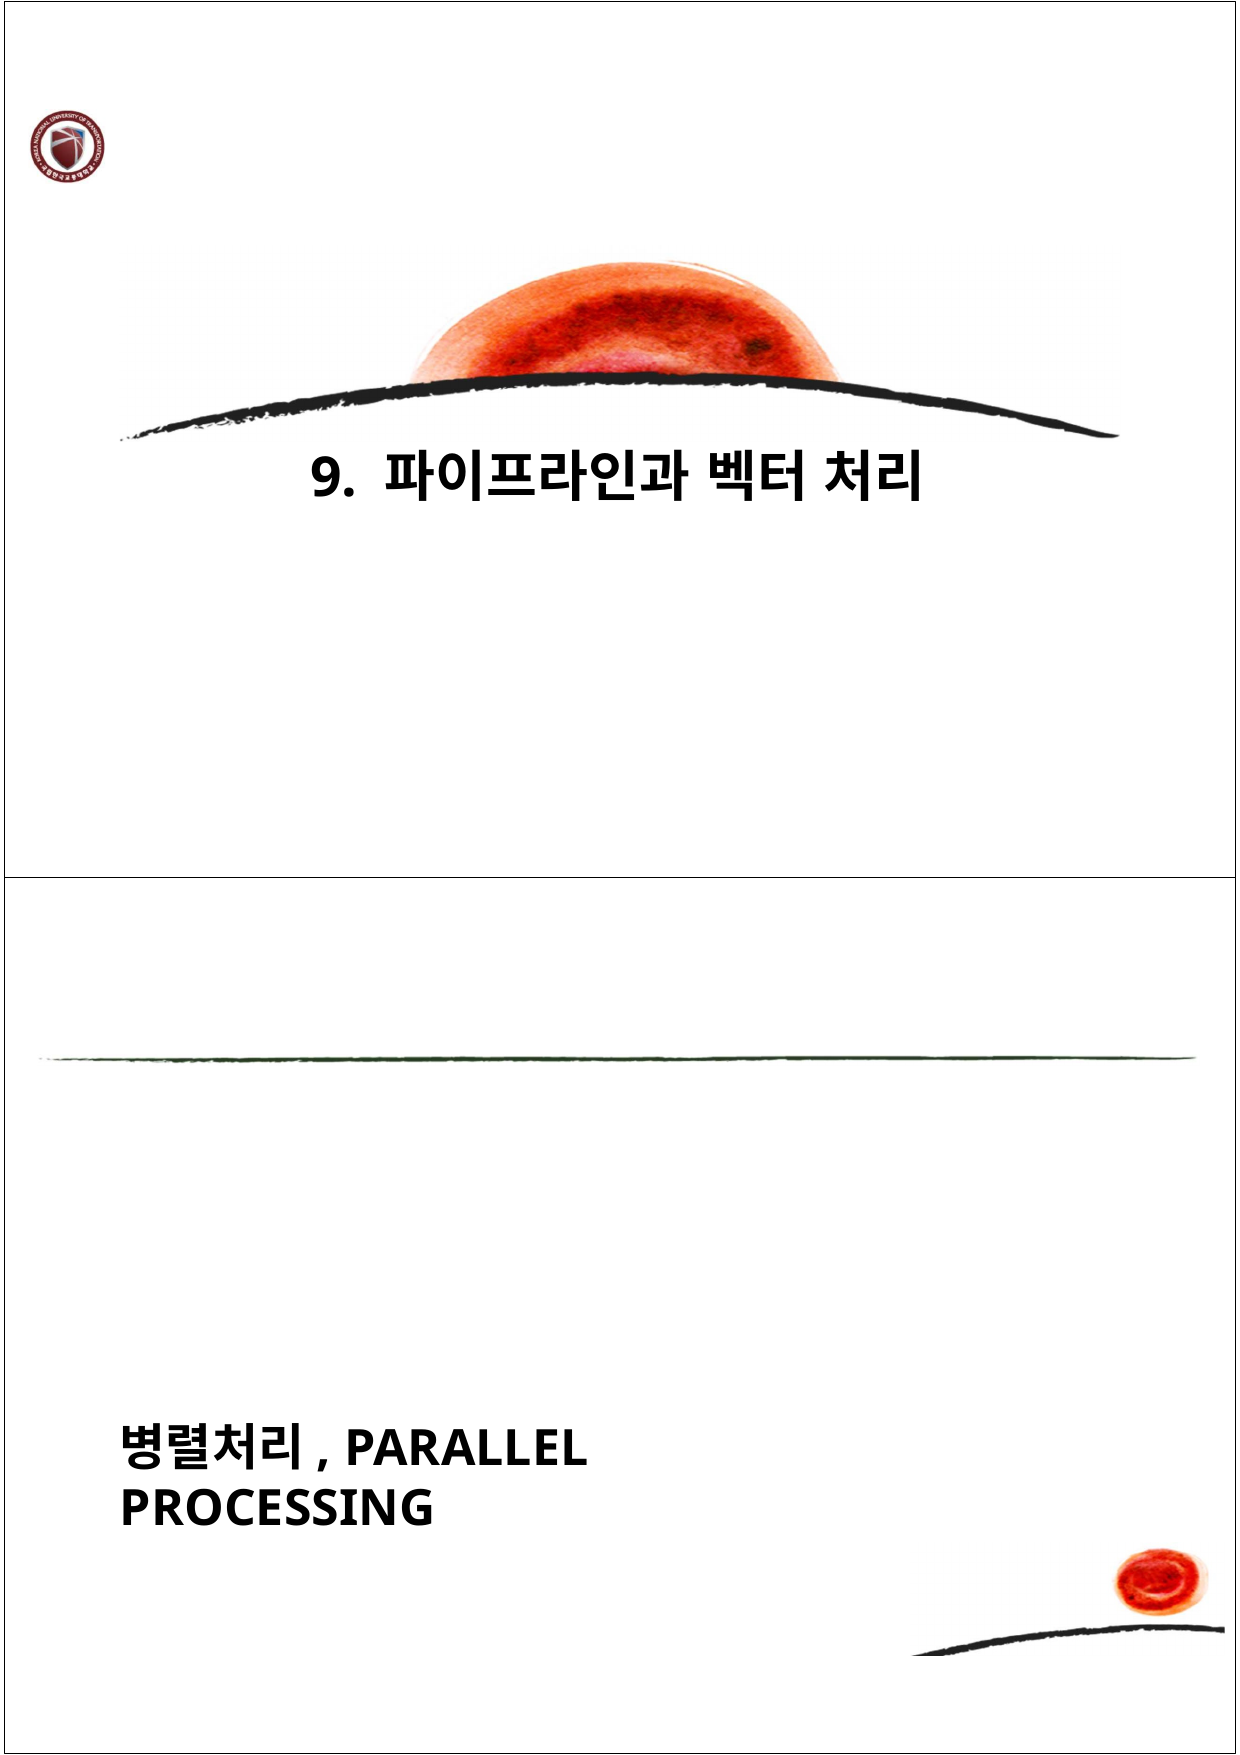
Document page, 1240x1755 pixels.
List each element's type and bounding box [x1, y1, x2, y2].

text_box [4, 1, 1236, 877]
text_box [4, 877, 1236, 1753]
